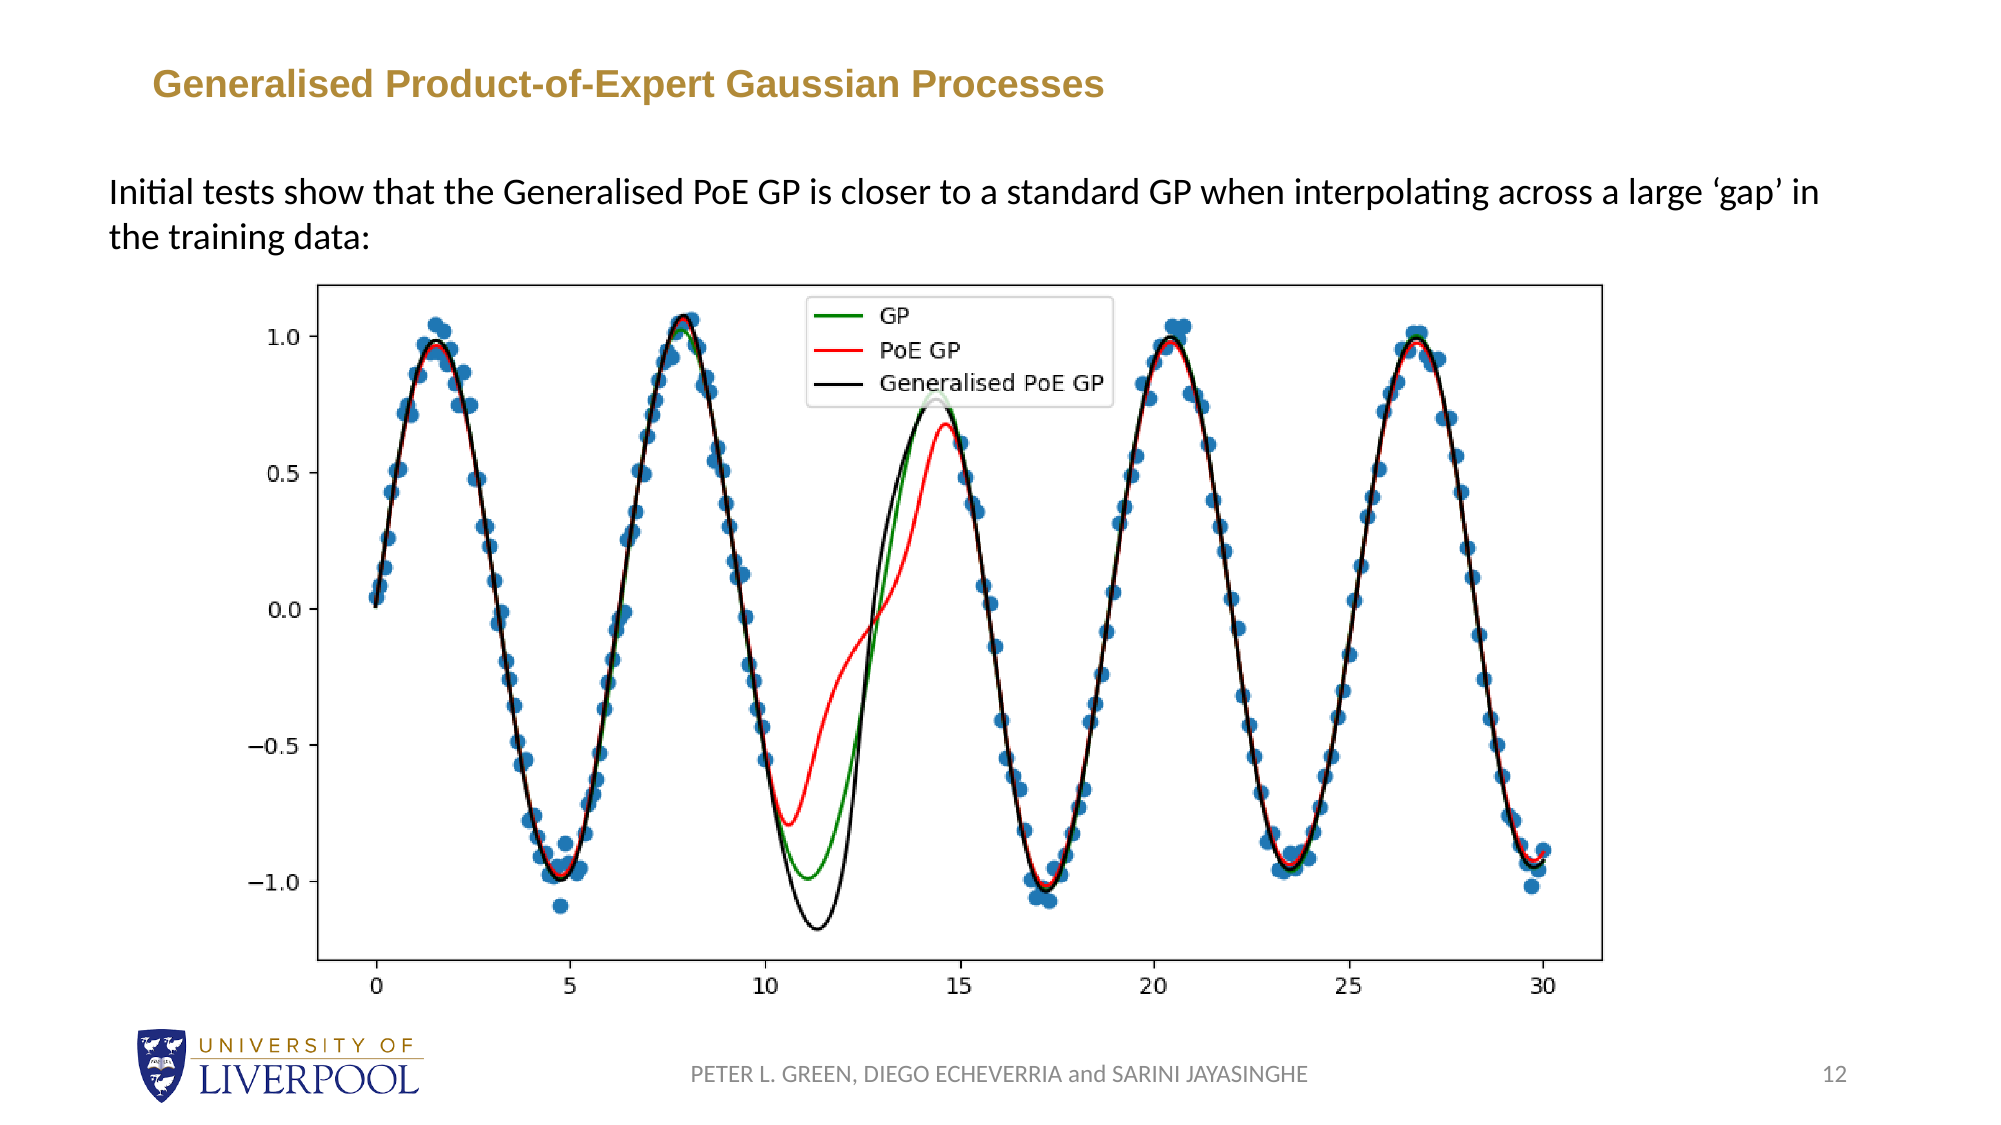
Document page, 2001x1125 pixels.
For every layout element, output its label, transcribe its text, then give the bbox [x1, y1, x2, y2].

slide_number 12 [1412, 1042, 1863, 1103]
title Generalised Product-of-Expert Gaussian Processes [137, 55, 1863, 114]
picture [194, 262, 1638, 1019]
text_box Initial tests show that the Generalised PoE GP is closer to a standard GP when interpolating across a large ‘gap’ in the training data: [94, 159, 1838, 265]
picture [137, 1029, 424, 1103]
footer PETER L. GREEN, DIEGO ECHEVERRIA and SARINI JAYASINGHE [662, 1042, 1338, 1103]
